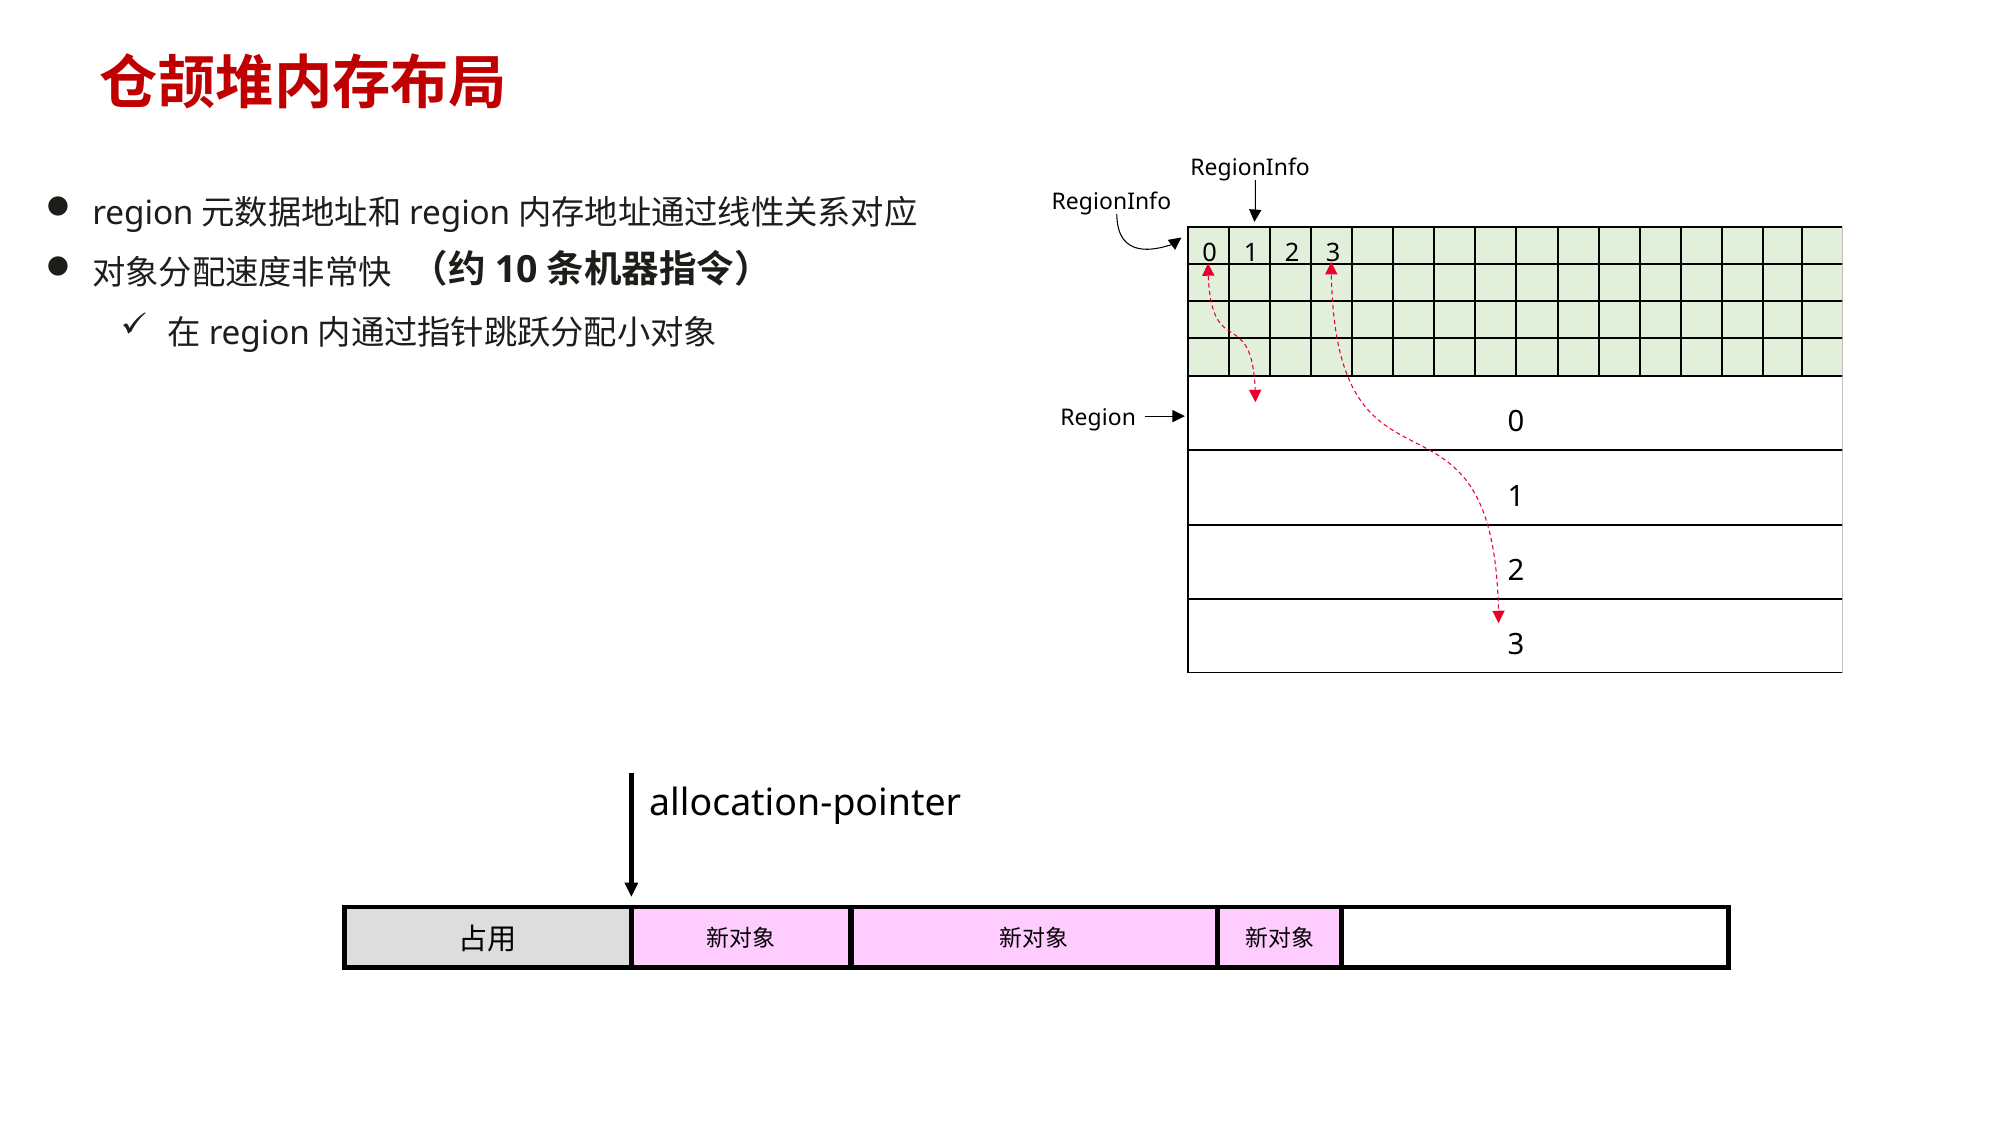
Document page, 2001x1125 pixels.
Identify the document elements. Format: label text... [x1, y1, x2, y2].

text_box 占用 [344, 907, 631, 968]
text_box 空闲 [1342, 907, 1729, 968]
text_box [1137, 193, 1161, 259]
text_box 新对象 [1217, 907, 1342, 968]
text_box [631, 771, 998, 897]
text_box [1162, 309, 1302, 357]
text_box RegionInfo [1051, 186, 1182, 214]
text_box region元数据地址和region内存地址通过线性关系对应 对象分配速度非常快 在region内通过指针跳跃分配小对象 [30, 163, 1035, 359]
picture [1186, 225, 1845, 675]
text_box RegionInfo [1190, 152, 1321, 181]
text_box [1234, 358, 1596, 527]
text_box 新对象 [631, 907, 851, 968]
text_box （约10条机器指令） [396, 237, 787, 298]
text_box Region [1060, 402, 1137, 430]
title 仓颉堆内存布局 [84, 46, 1810, 143]
text_box 新对象 [851, 907, 1217, 968]
